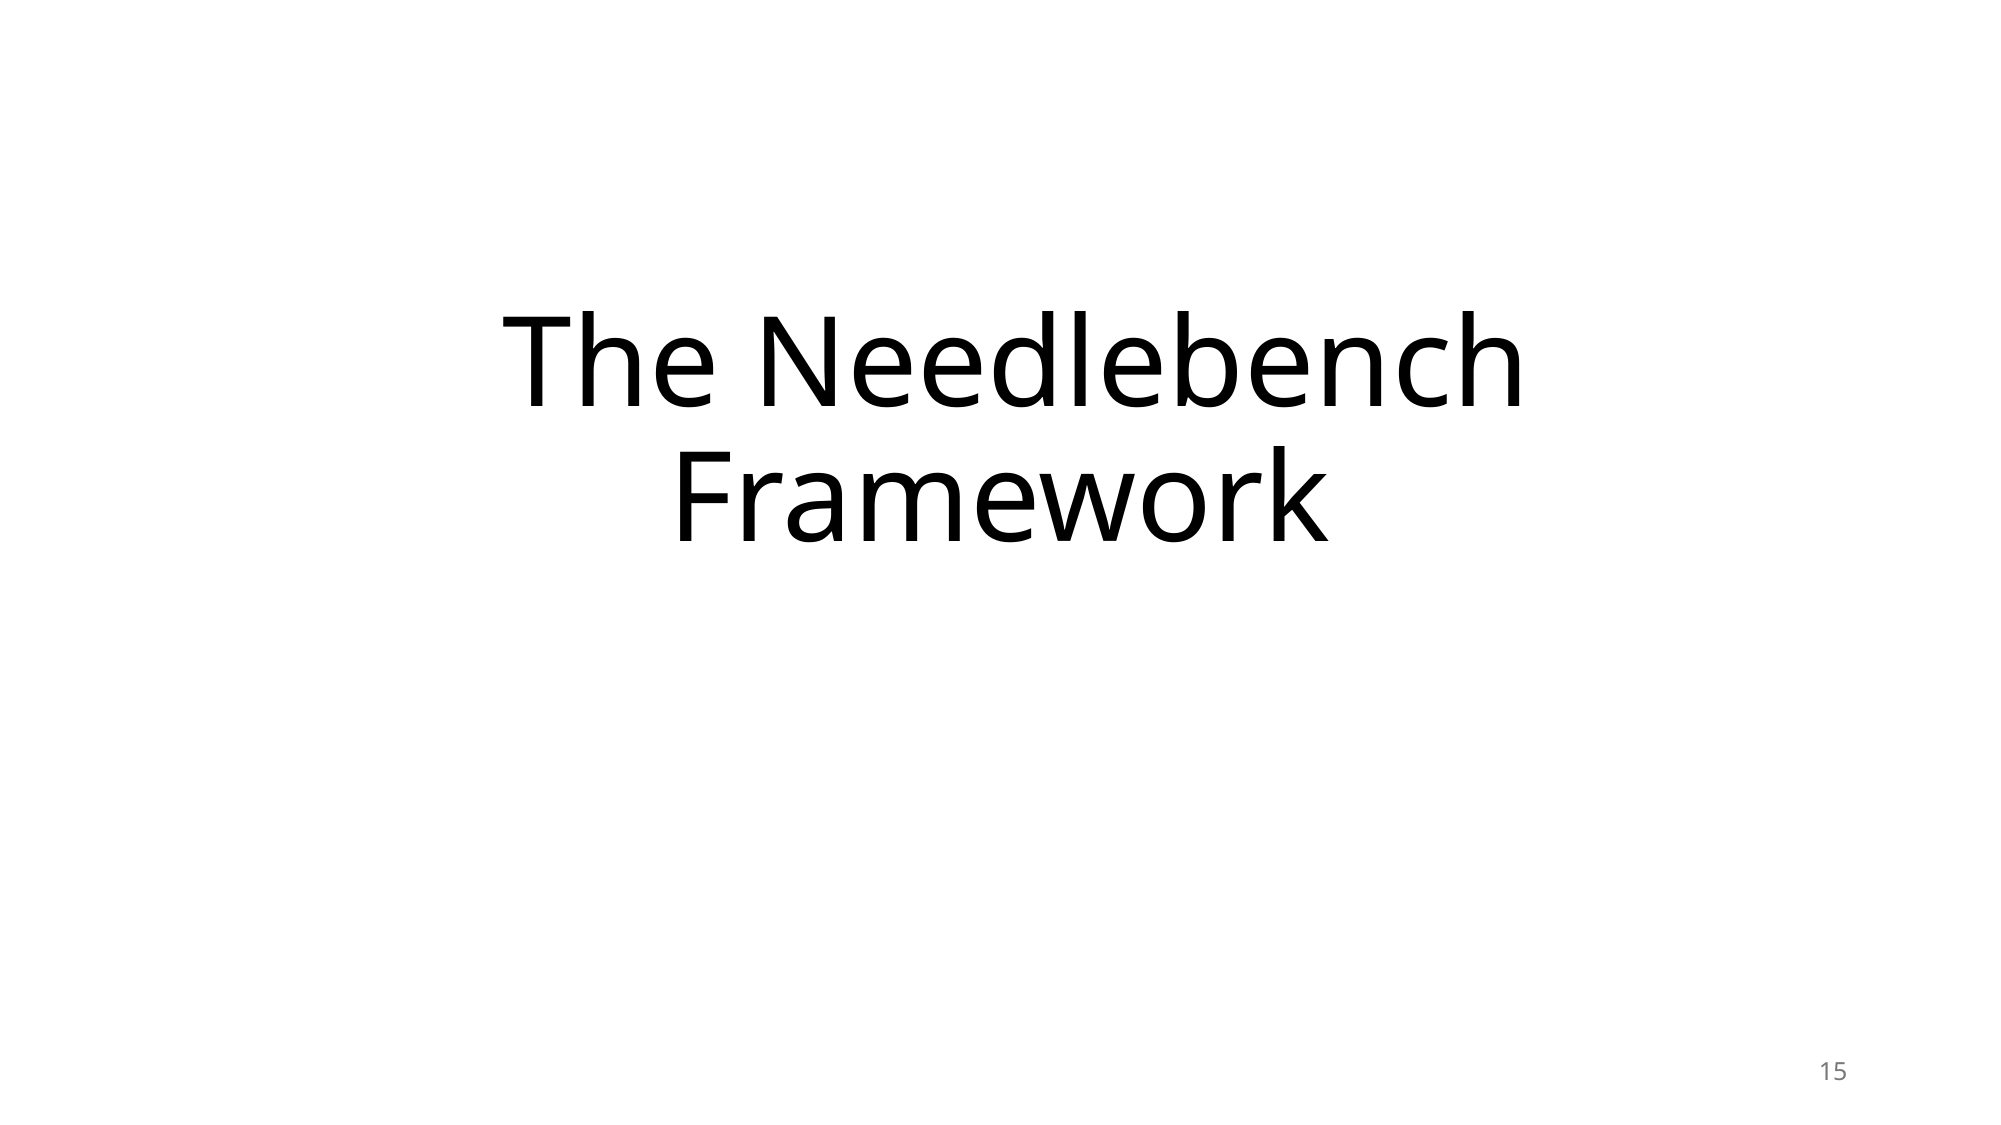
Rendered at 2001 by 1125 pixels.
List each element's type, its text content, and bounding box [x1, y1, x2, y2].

title The Needlebench Framework [249, 184, 1750, 576]
slide_number 15 [1412, 1042, 1863, 1103]
